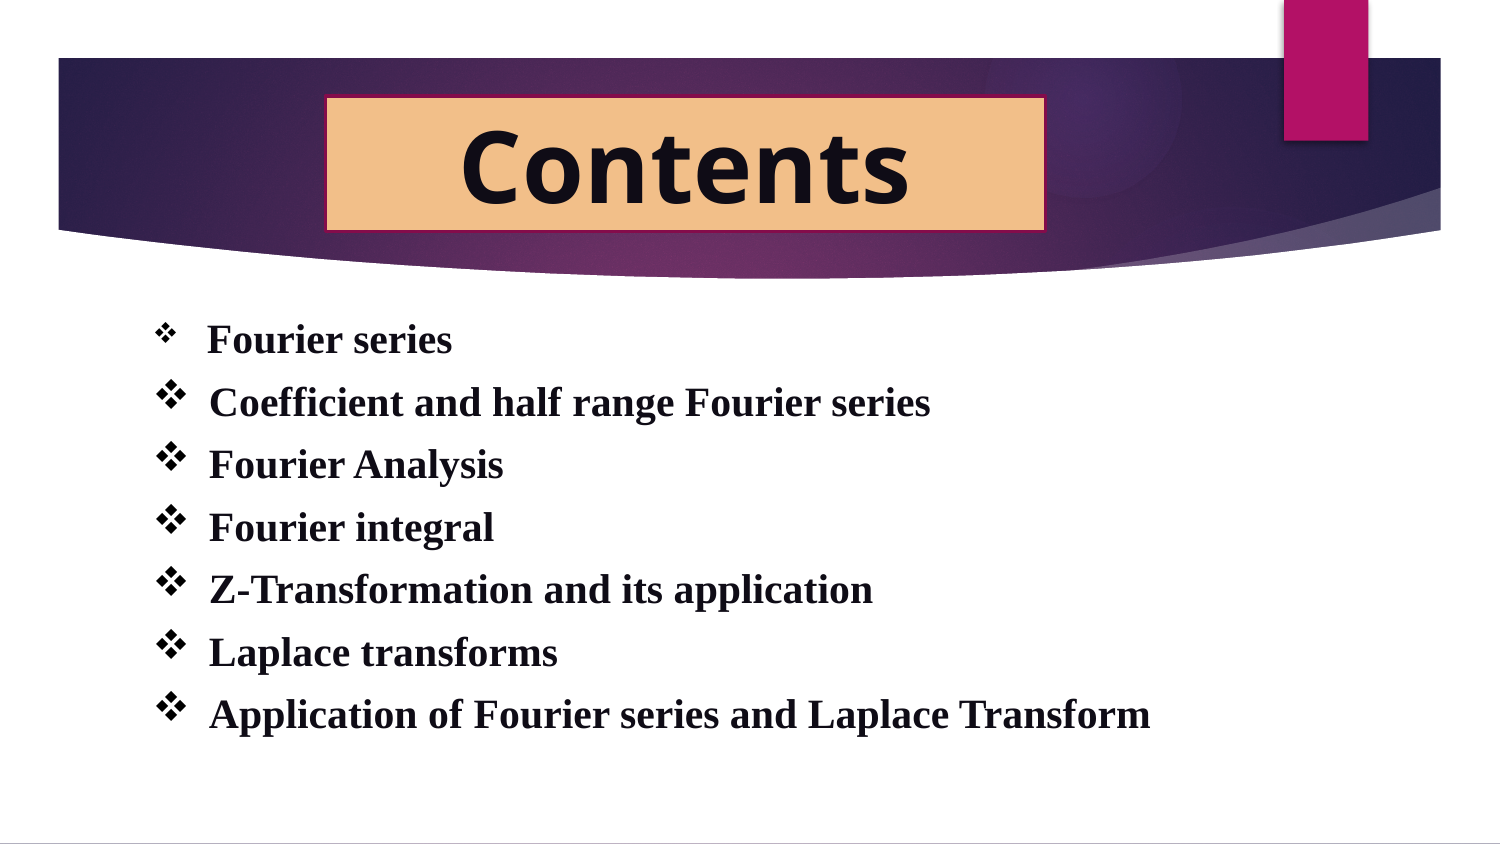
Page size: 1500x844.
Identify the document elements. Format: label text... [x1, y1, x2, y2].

text_box Contents [324, 94, 1047, 233]
text_box Fourier series Coefficient and half range Fourier series Fourier Analysis Fourier integral Z-Transformation and its application Laplace transforms Application of Fourier series and Laplace Transform [138, 292, 1500, 844]
